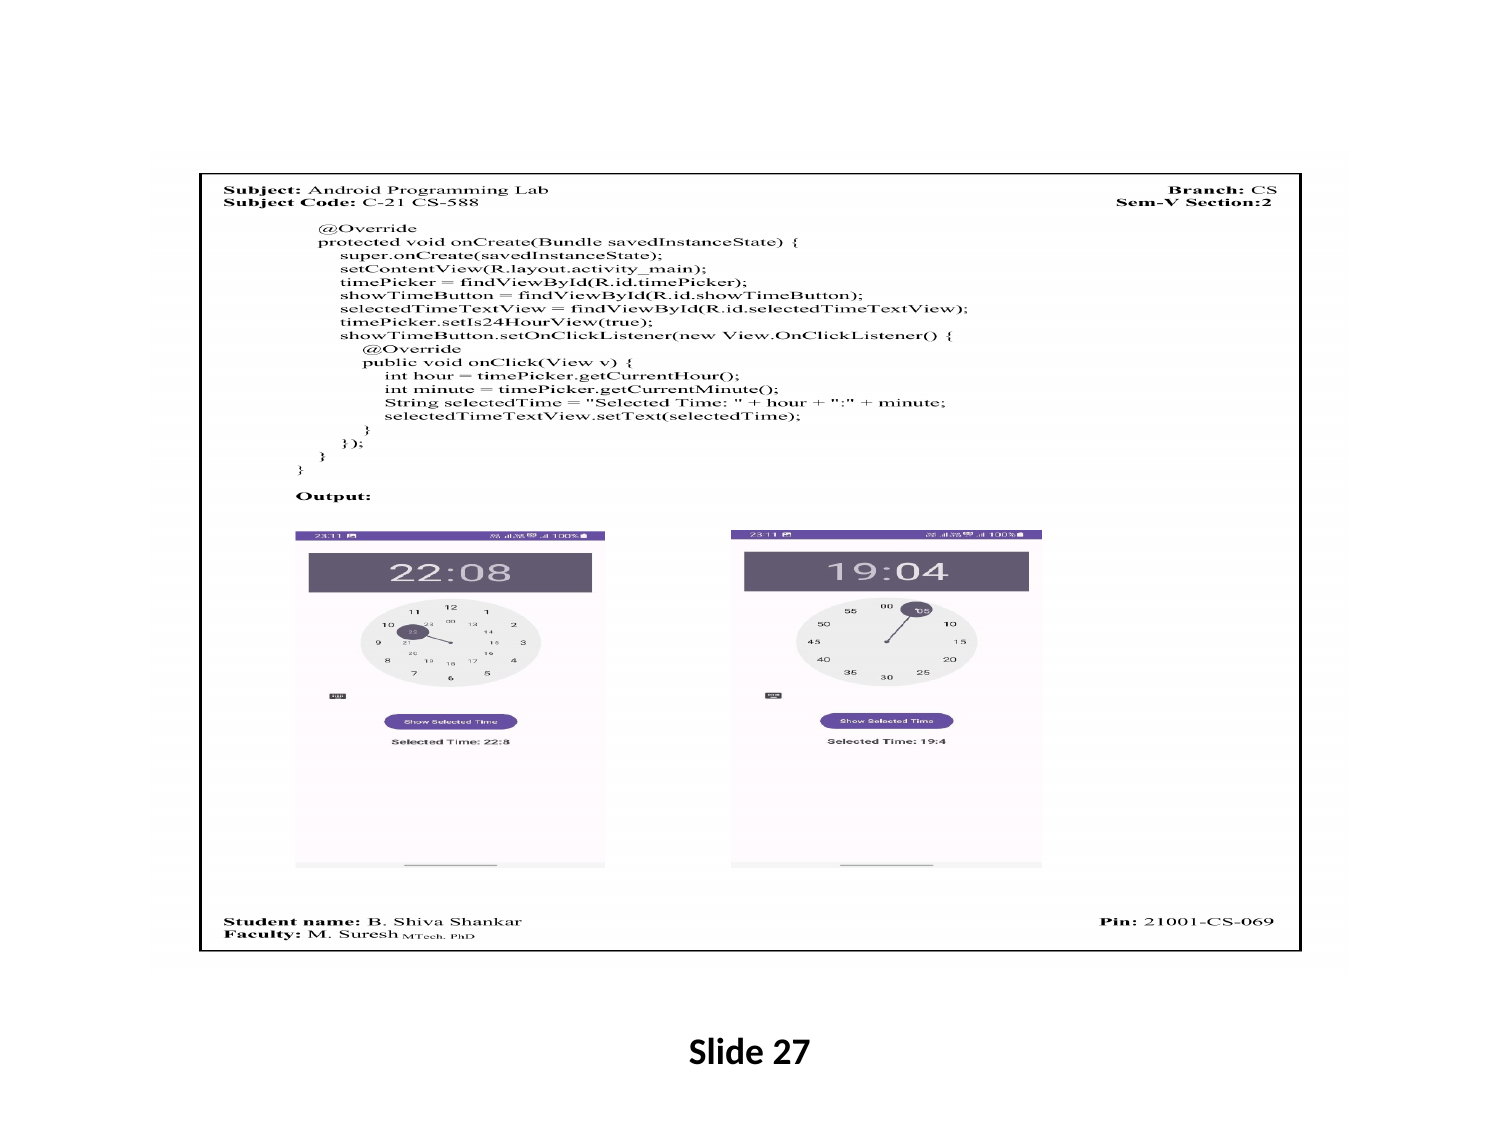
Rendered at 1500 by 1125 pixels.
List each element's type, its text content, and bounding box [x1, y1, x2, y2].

picture [149, 149, 1351, 976]
text_box Slide 27 [674, 984, 826, 1080]
